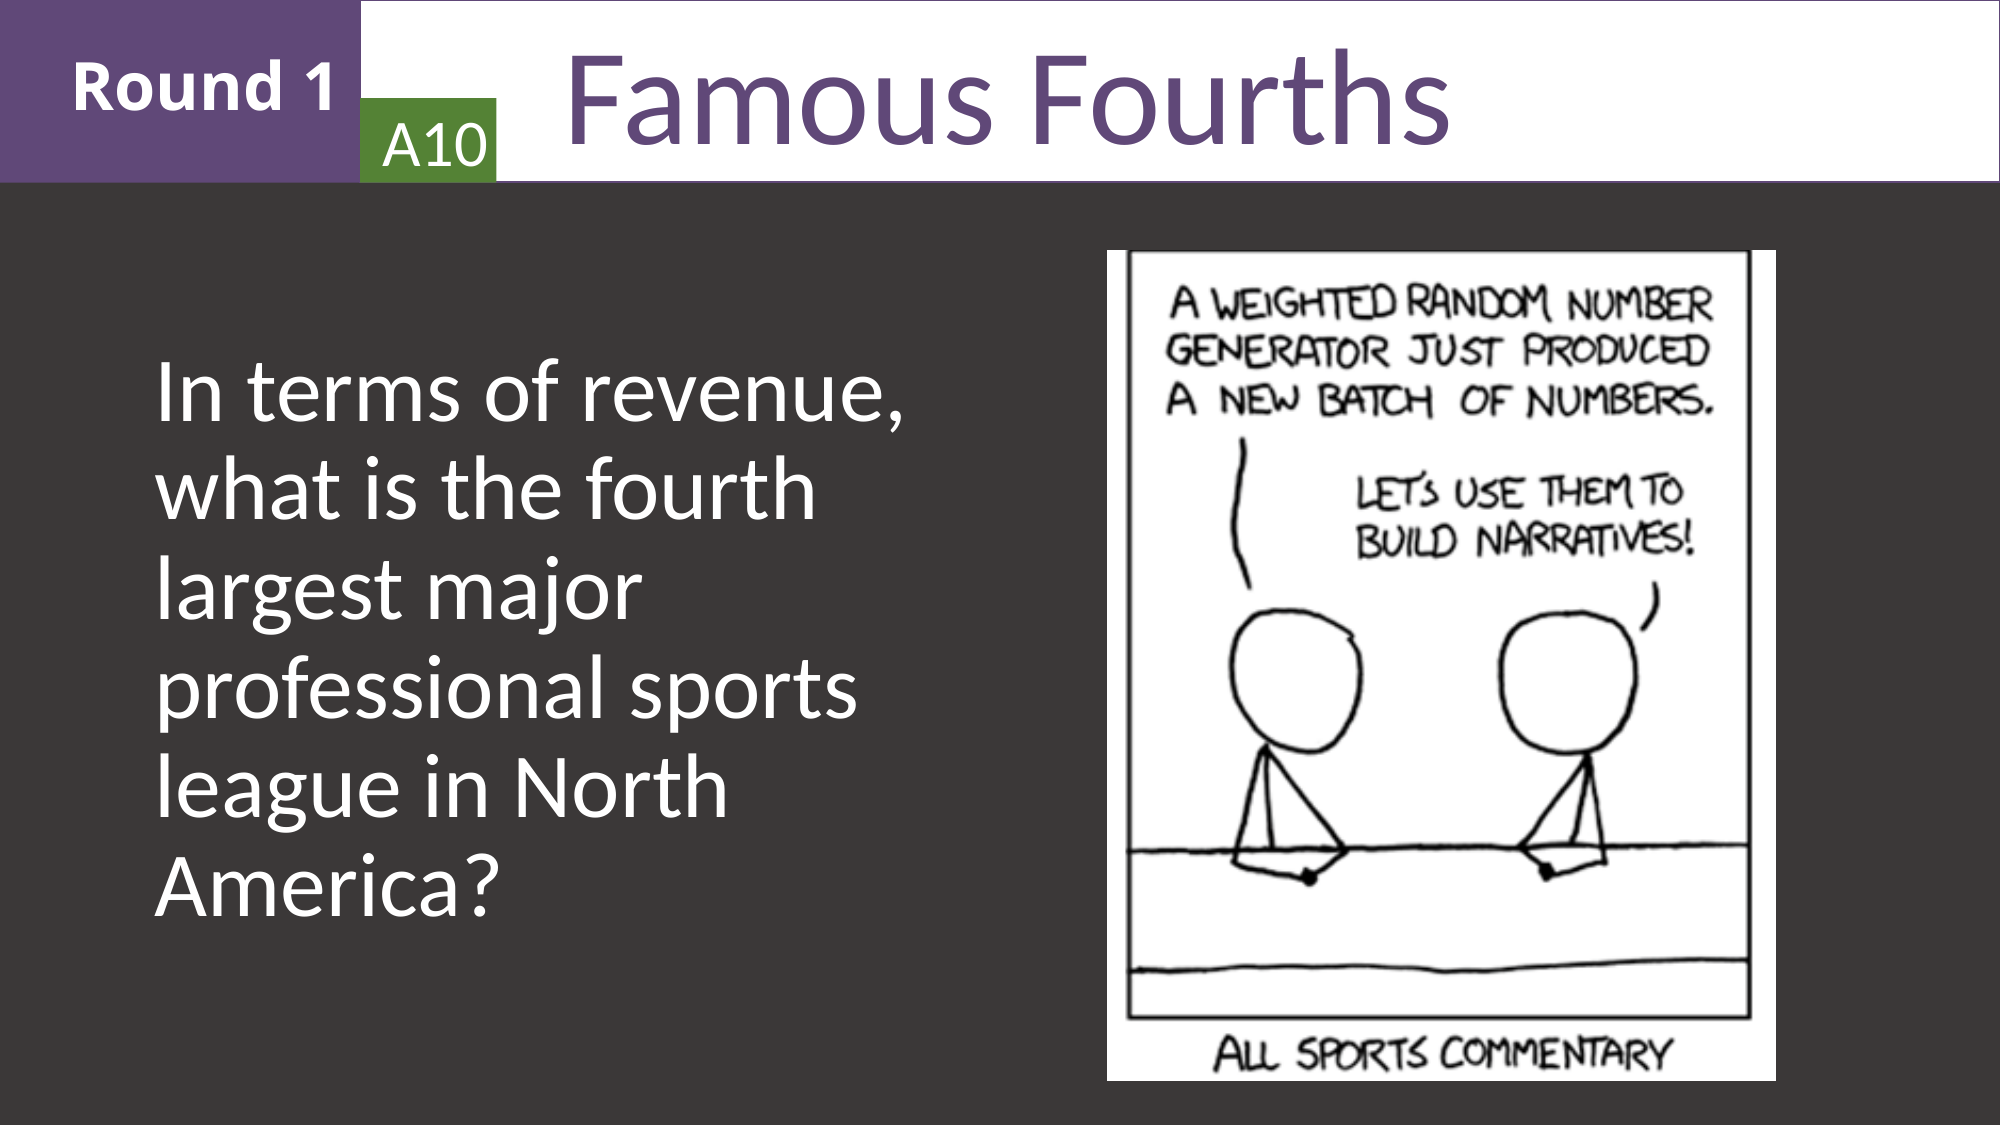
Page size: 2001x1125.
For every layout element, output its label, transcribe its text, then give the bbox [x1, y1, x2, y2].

text_box Famous Fourths [548, 0, 1872, 180]
text_box [361, 0, 548, 45]
list In terms of revenue, what is the fourth largest major professional sports league in North America? [139, 334, 1000, 1115]
title Round 1 [55, 45, 548, 133]
text_box A10 [367, 92, 533, 188]
text_box [0, 0, 361, 184]
text_box [533, 0, 2000, 183]
text_box [359, 97, 367, 184]
picture [1107, 250, 1776, 1081]
